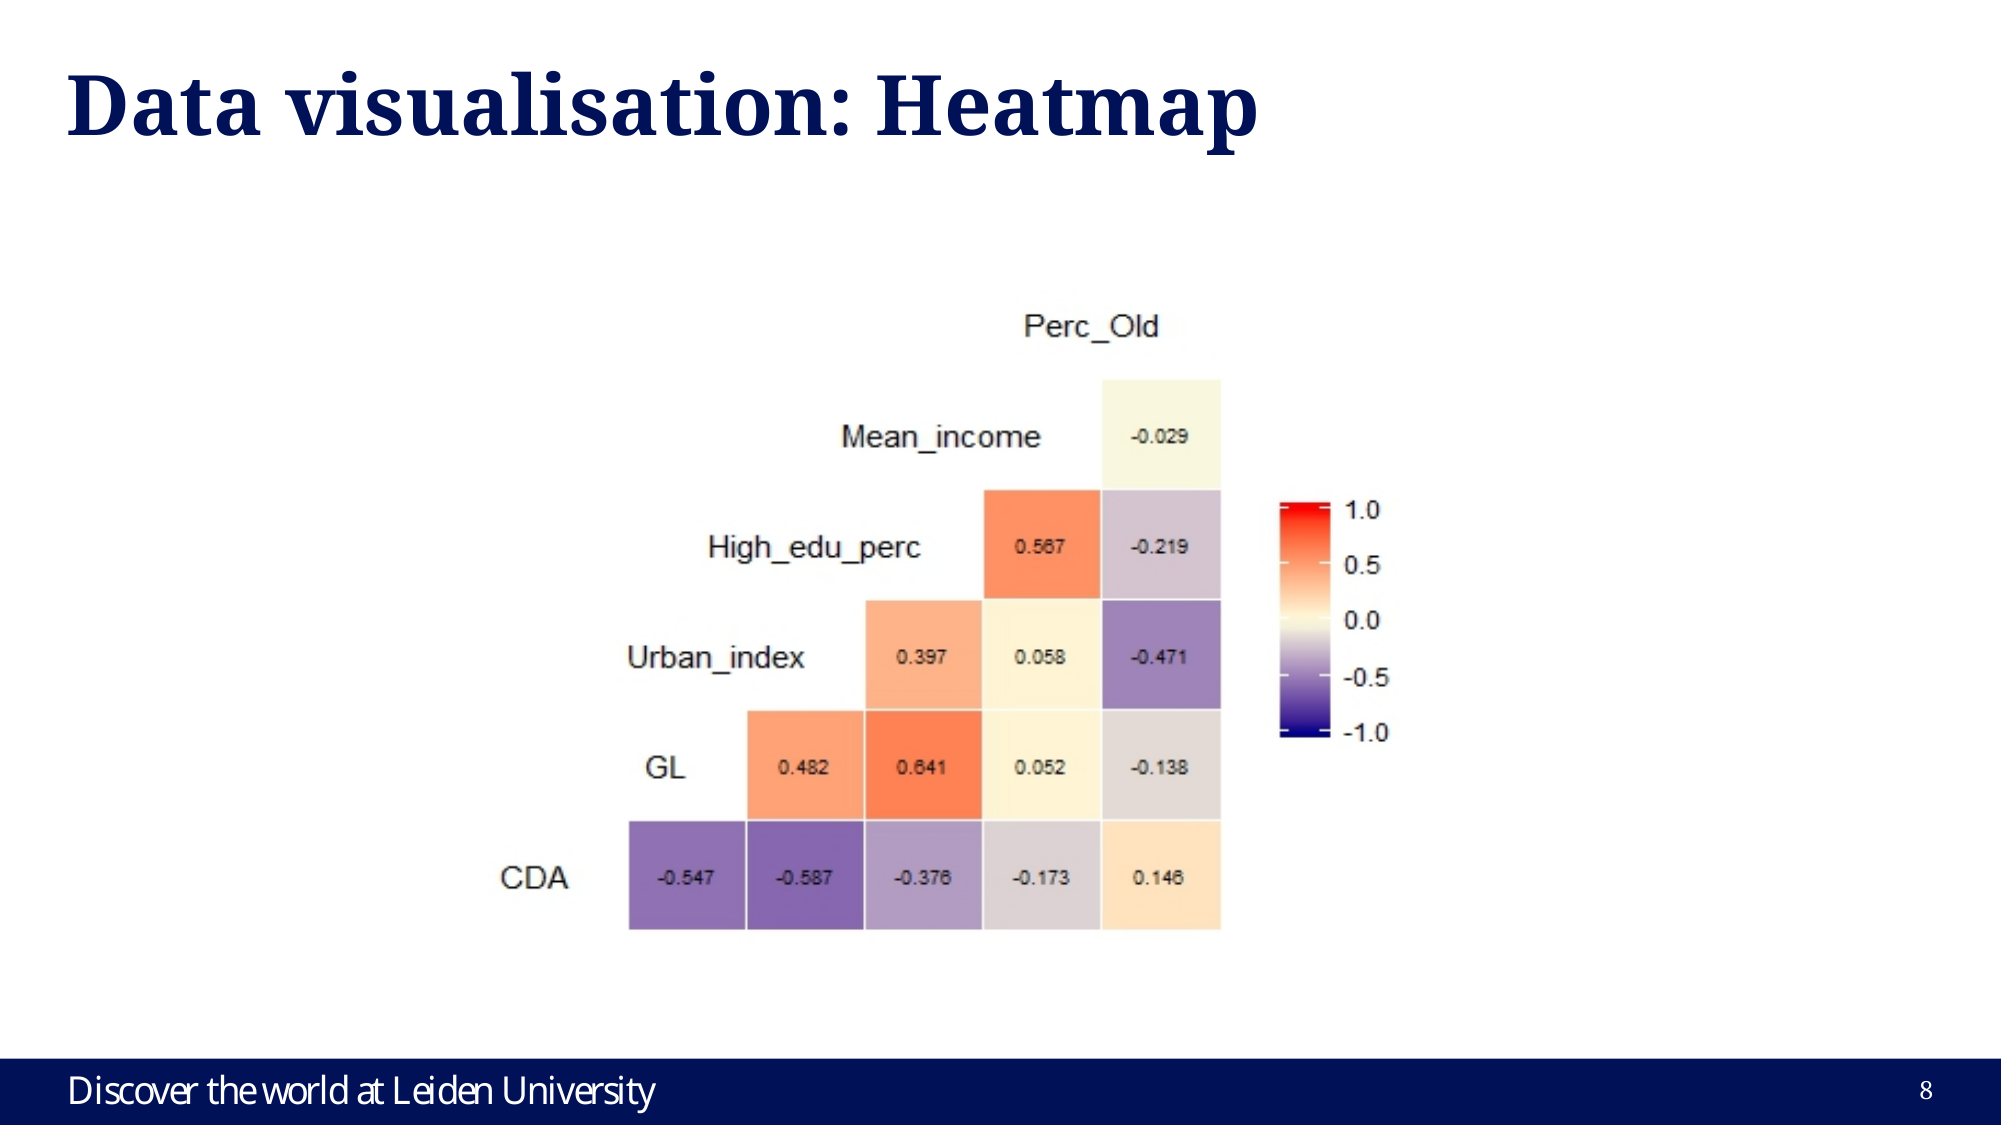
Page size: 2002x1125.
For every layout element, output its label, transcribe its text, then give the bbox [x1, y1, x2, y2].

slide_number 8 [1498, 1061, 1949, 1122]
picture [244, 225, 1423, 975]
title Data visualisation: Heatmap [66, 66, 1935, 138]
